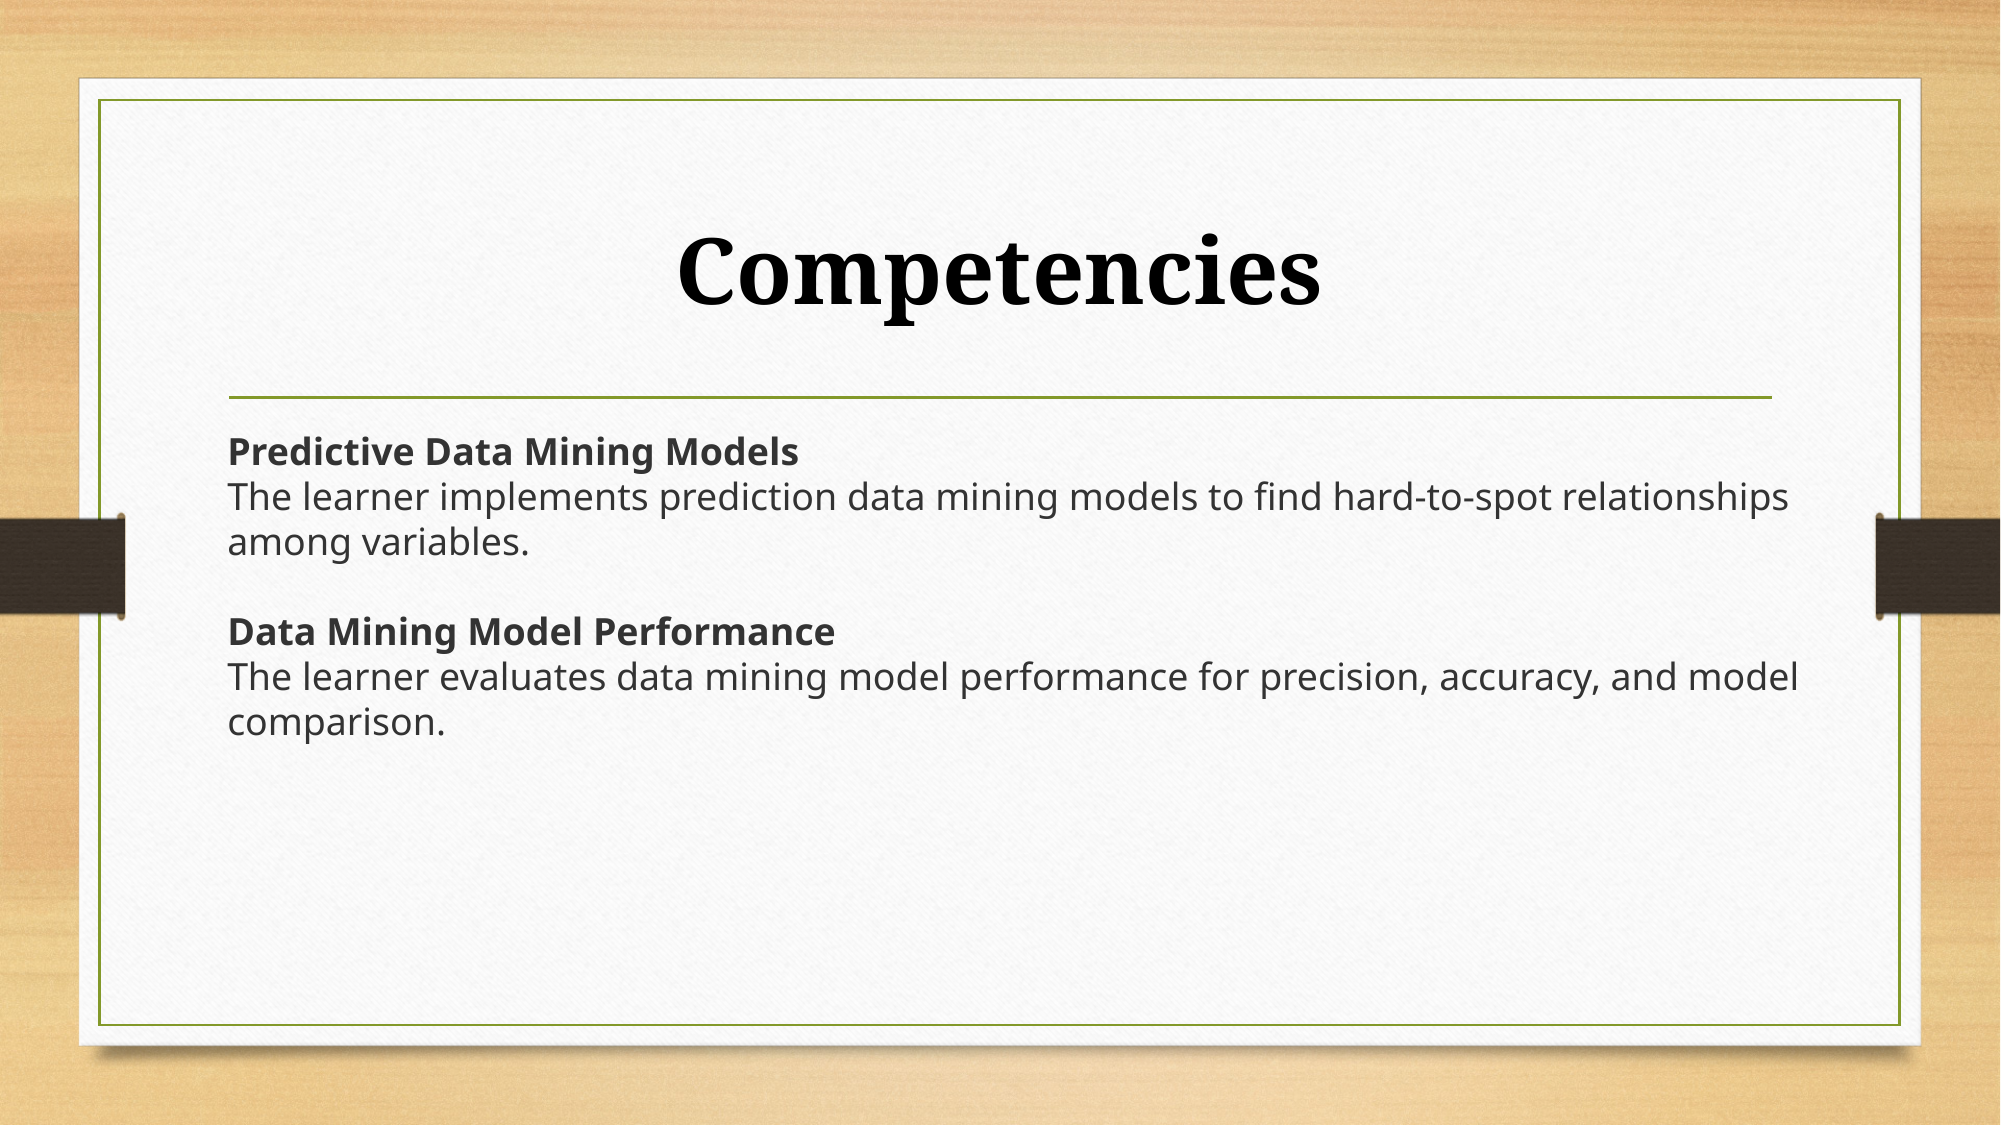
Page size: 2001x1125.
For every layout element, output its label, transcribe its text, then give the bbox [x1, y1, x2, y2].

text_box Predictive Data Mining Models The learner implements prediction data mining models to find hard-to-spot relationships among variables. Data Mining Model Performance The learner evaluates data mining model performance for precision, accuracy, and model comparison. [212, 420, 1841, 751]
title Competencies [212, 161, 1788, 375]
picture [0, 0, 2001, 1125]
